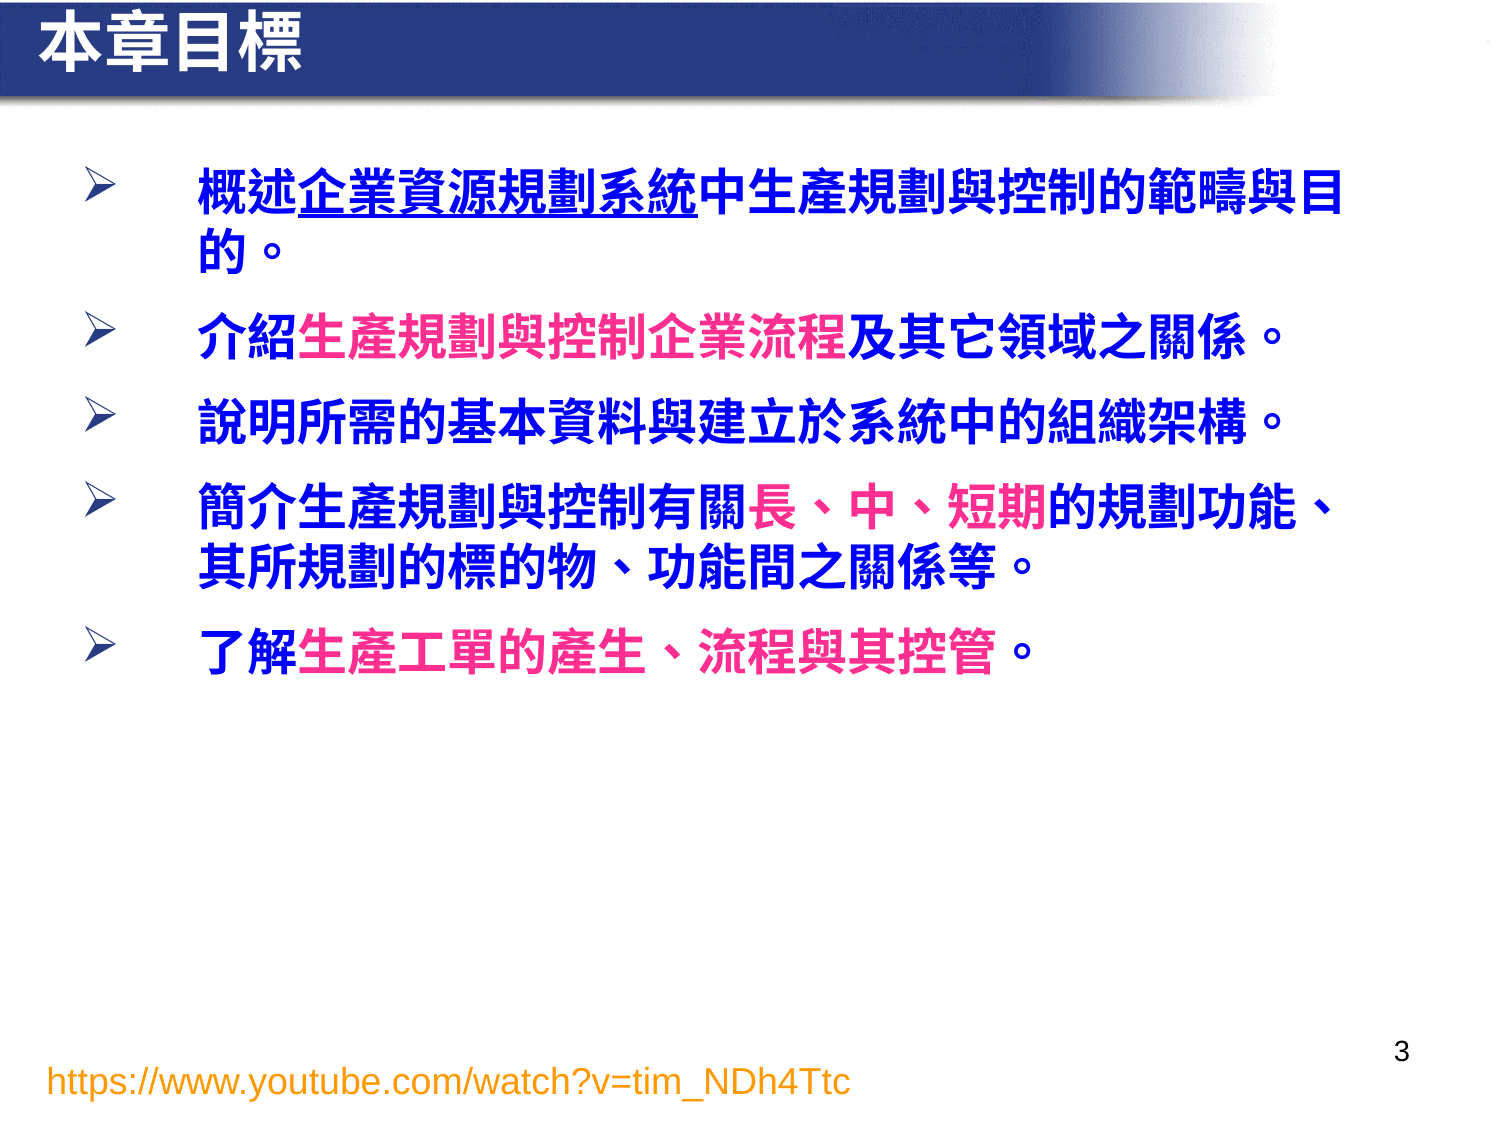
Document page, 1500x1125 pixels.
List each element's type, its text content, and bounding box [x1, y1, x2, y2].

text_box https://www.youtube.com/watch?v=tim_NDh4Ttc [31, 1049, 1075, 1110]
list 概述企業資源規劃系統中生產規劃與控制的範疇與目的。 介紹生產規劃與控制企業流程及其它領域之關係。 說明所需的基本資料與建立於系統中的組織架構。 簡介生產規劃與控制有關長、中、短期的規劃功能、其所規劃的標的物、功能間之關係等。 了解生產工單的產生、流程與其控管。 [80, 160, 1381, 856]
title 本章目標 [37, 0, 1163, 93]
slide_number 3 [1074, 1024, 1425, 1103]
picture [0, 0, 1500, 114]
